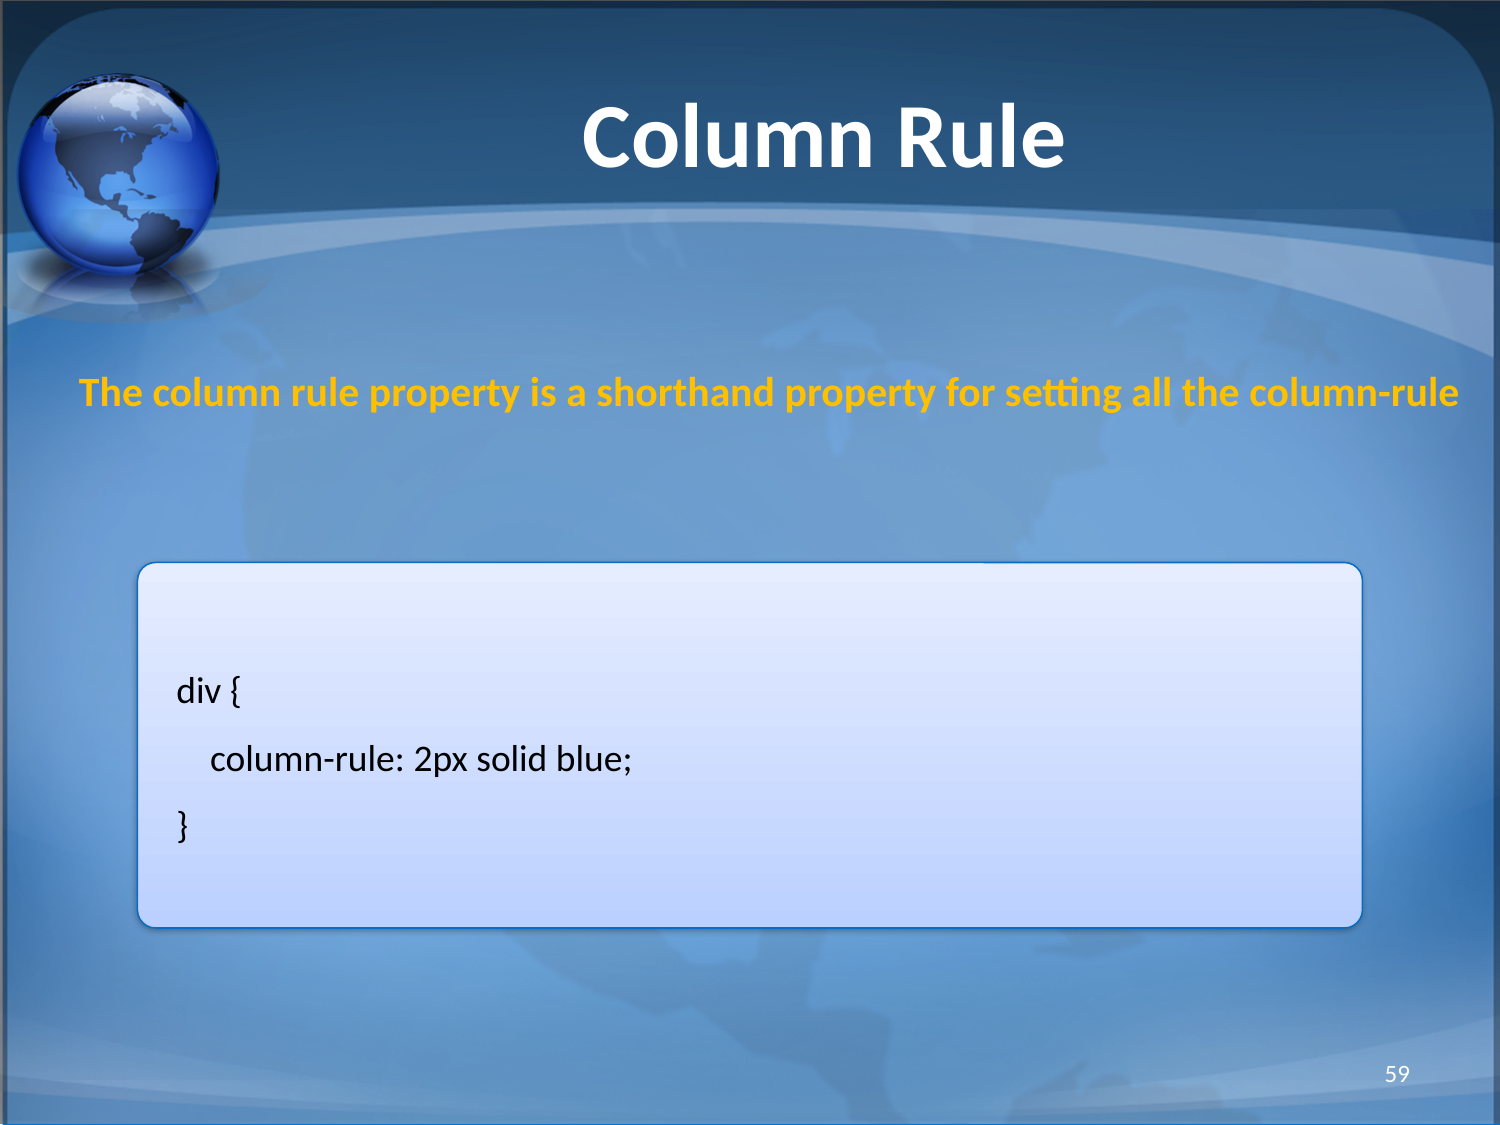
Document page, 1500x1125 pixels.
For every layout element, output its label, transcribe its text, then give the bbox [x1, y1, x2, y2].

slide_number 59 [1074, 1042, 1425, 1103]
picture [0, 0, 1500, 1125]
title Column Rule [200, 37, 1450, 225]
text_box div { column-rule: 2px solid blue; } [136, 561, 1364, 929]
text_box The column rule property is a shorthand property for setting all the column-rule [64, 332, 1500, 423]
